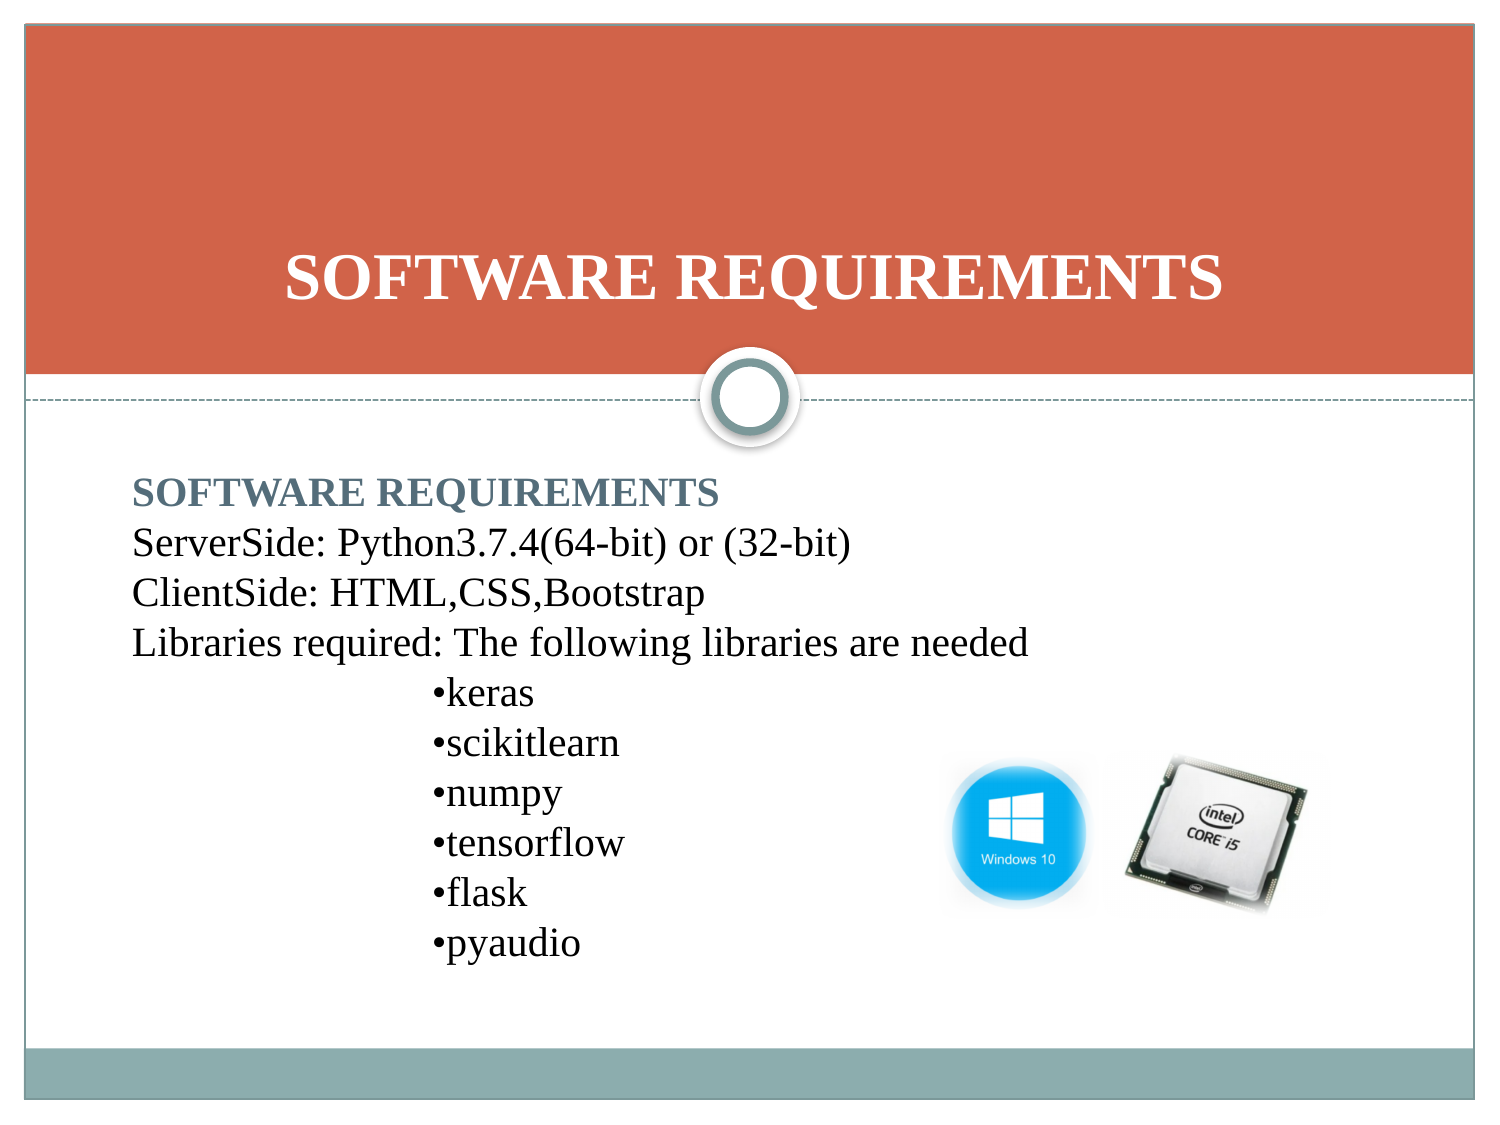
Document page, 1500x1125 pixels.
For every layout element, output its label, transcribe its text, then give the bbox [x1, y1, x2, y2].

text_box SOFTWARE REQUIREMENTS ServerSide: Python3.7.4(64-bit) or (32-bit) ClientSide: HTML,CSS,Bootstrap Libraries required: The following libraries are needed •keras •scikitlearn •numpy •tensorflow •flask •pyaudio [117, 456, 1102, 972]
picture [937, 749, 1333, 921]
title SOFTWARE REQUIREMENTS [117, 70, 1393, 321]
